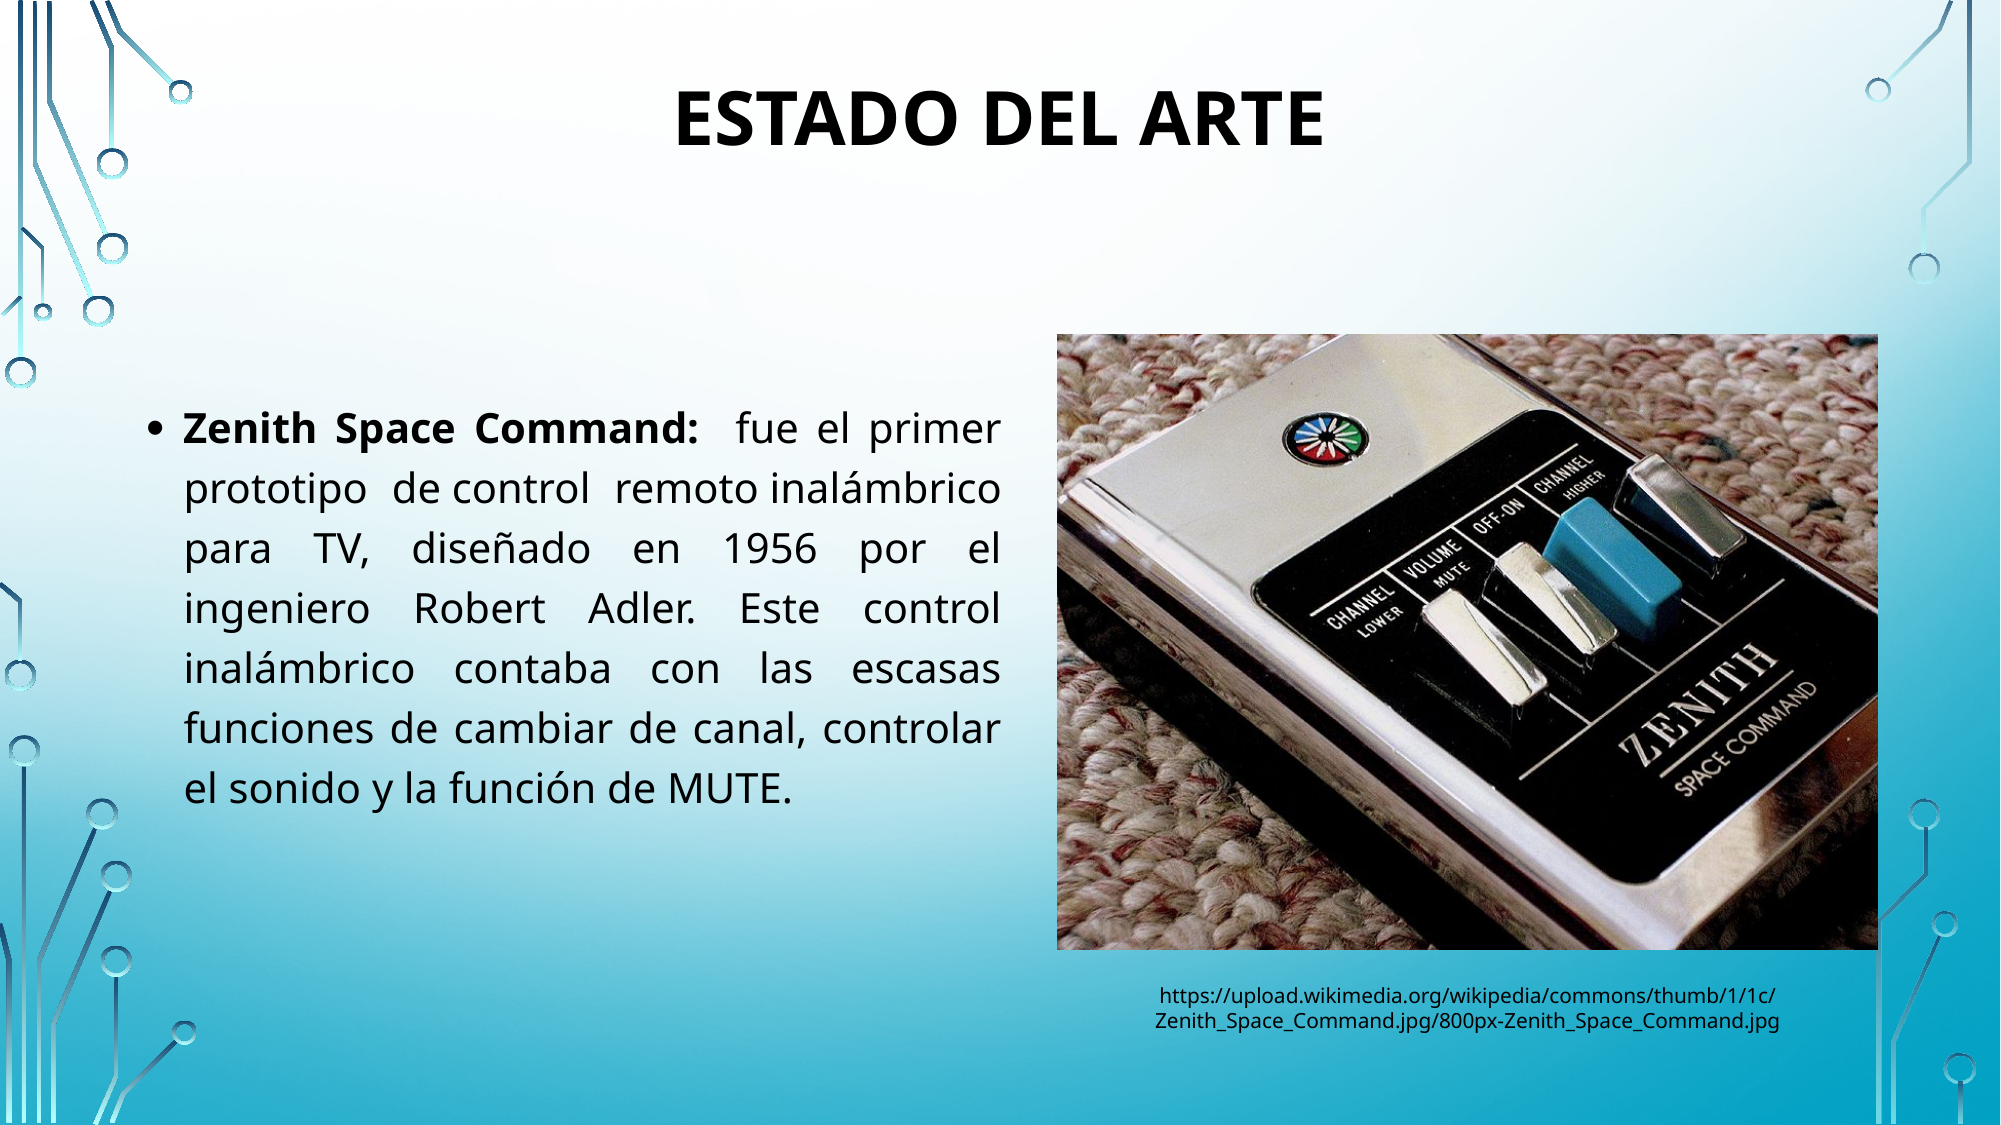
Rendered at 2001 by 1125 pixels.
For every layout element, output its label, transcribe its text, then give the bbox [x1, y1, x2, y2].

title ESTADO DEL ARTE [187, 0, 1813, 243]
text_box https://upload.wikimedia.org/wikipedia/commons/thumb/1/1c/Zenith_Space_Command.jpg/800px-Zenith_Space_Command.jpg [1109, 975, 1826, 1041]
list Zenith Space Command: fue el primer prototipo de control remoto inalámbrico para TV, diseñado en 1956 por el ingeniero Robert Adler. Este control inalámbrico contaba con las escasas funciones de cambiar de canal, controlar el sonido y la función de MUTE. [131, 384, 1017, 900]
picture [1057, 334, 1878, 950]
